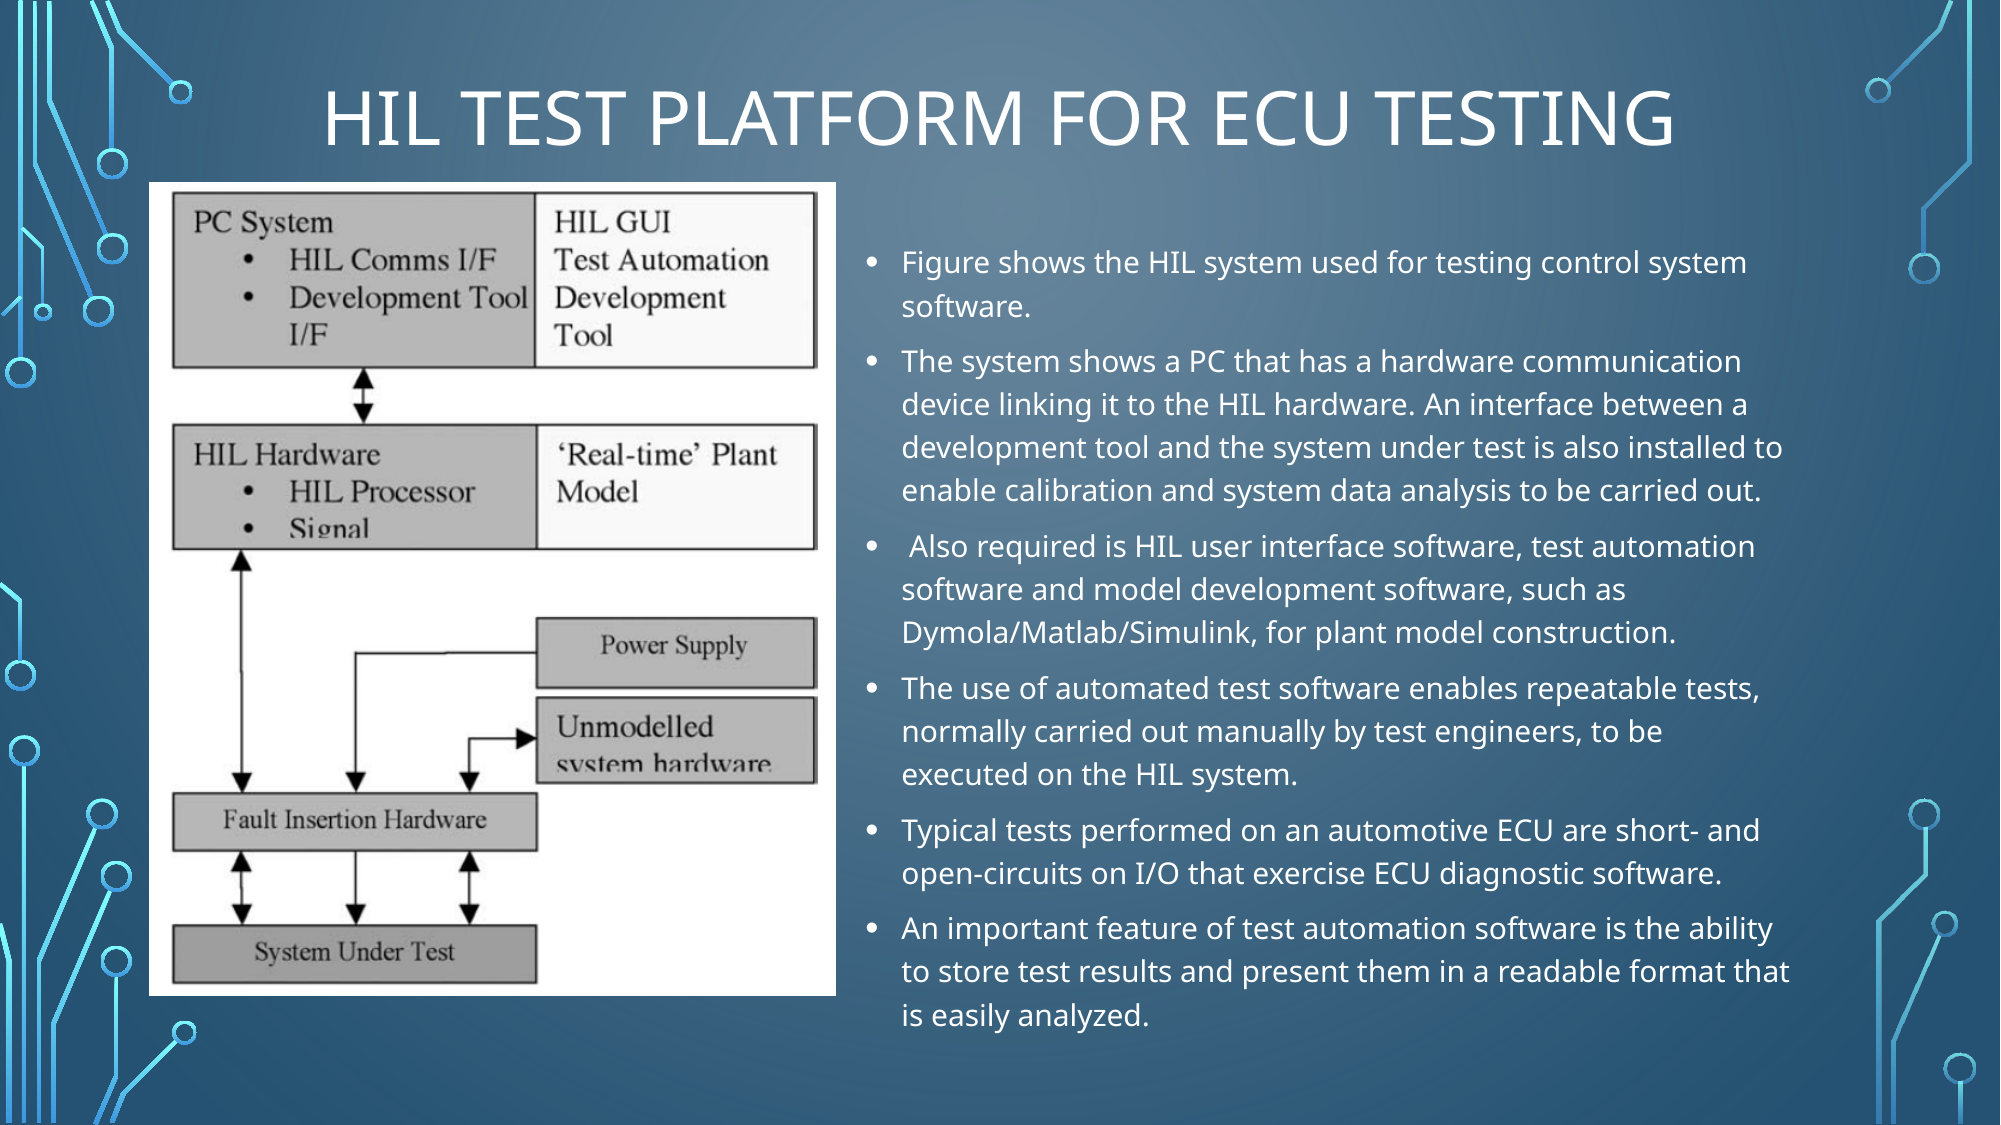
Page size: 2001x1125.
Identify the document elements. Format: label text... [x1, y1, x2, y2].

title HIL test platform for ECU testing [187, 0, 1813, 243]
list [149, 182, 836, 996]
list Figure shows the HIL system used for testing control system software. The system shows a PC that has a hardware communication device linking it to the HIL hardware. An interface between a development tool and the system under test is also installed to enable calibration and system data analysis to be carried out. Also required is HIL user interface software, test automation software and model development software, such as Dymola/Matlab/Simulink, for plant model construction. The use of automated test software enables repeatable tests, normally carried out manually by test engineers, to be executed on the HIL system. Typical tests performed on an automotive ECU are short- and open-circuits on I/O that exercise ECU diagnostic software. An important feature of test automation software is the ability to store test results and present them in a readable format that is easily analyzed. [850, 229, 1813, 1042]
